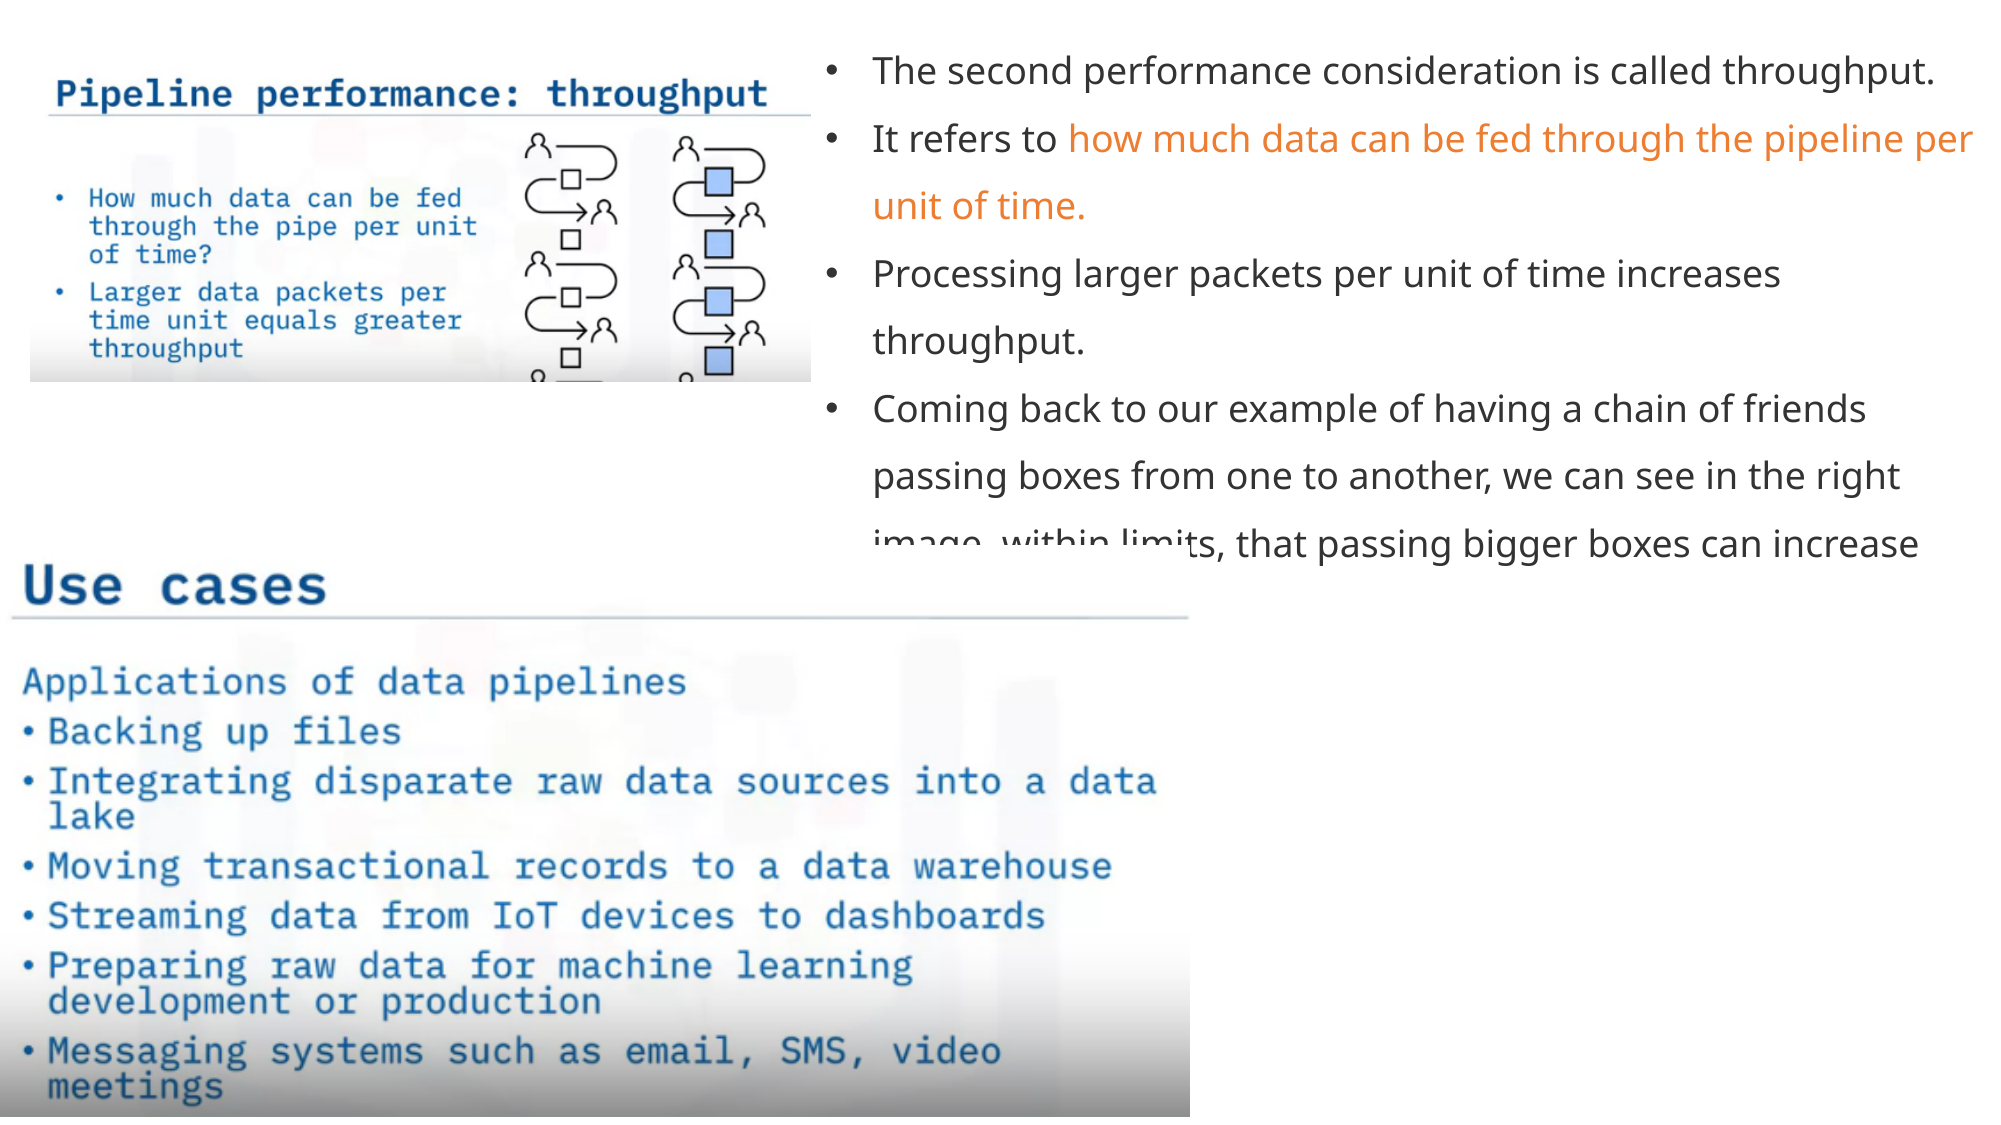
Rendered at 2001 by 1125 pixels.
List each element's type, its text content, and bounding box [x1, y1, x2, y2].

picture [0, 545, 1190, 1117]
text_box The second performance consideration is called throughput. It refers to how much data can be fed through the pipeline per unit of time. Processing larger packets per unit of time increases throughput. Coming back to our example of having a chain of friends passing boxes from one to another, we can see in the right image, within limits, that passing bigger boxes can increase productivity. [810, 17, 2000, 640]
picture [30, 65, 811, 382]
